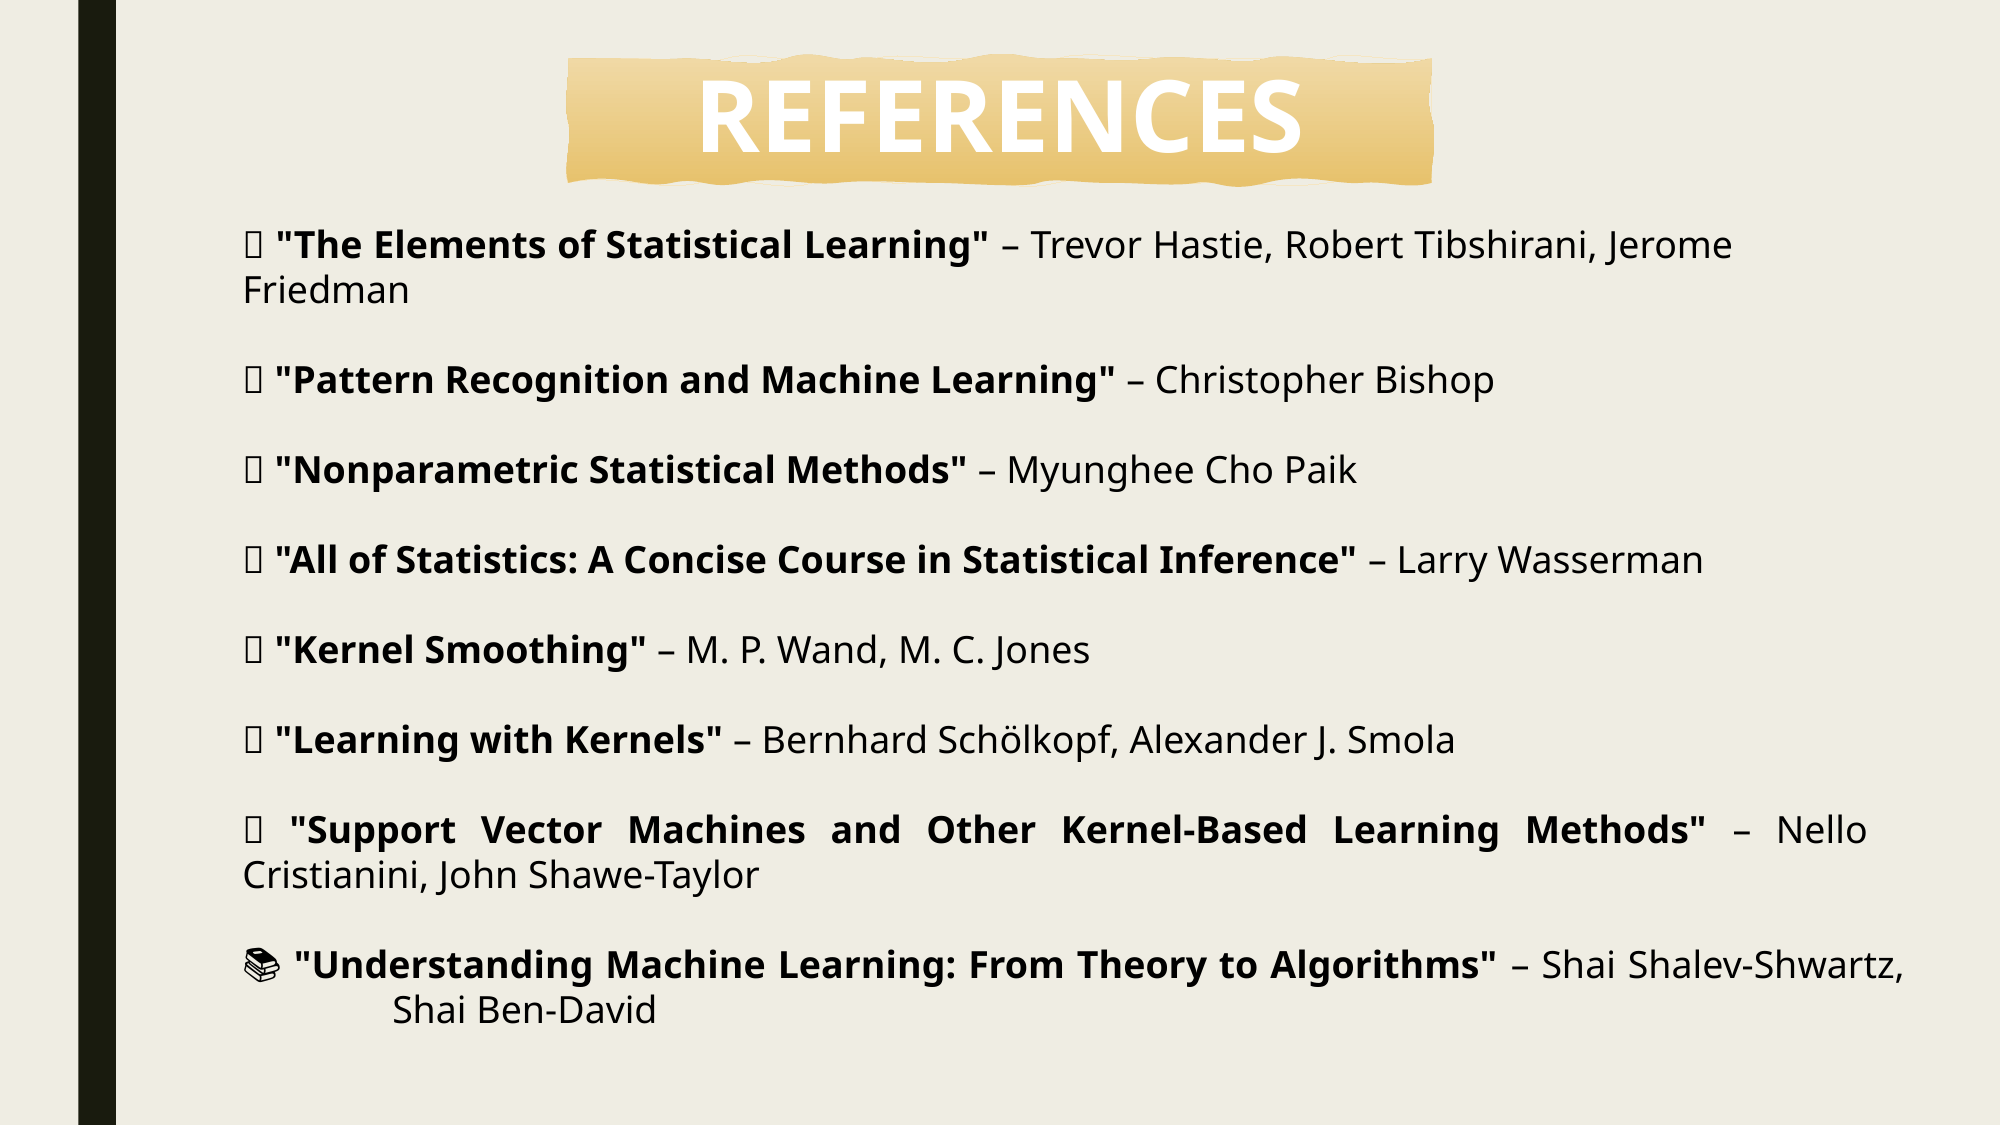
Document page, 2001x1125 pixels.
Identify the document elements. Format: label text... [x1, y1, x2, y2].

text_box REFERENCES [566, 53, 1435, 183]
text_box 📘 "The Elements of Statistical Learning" – Trevor Hastie, Robert Tibshirani, Jerome Friedman 📗 "Pattern Recognition and Machine Learning" – Christopher Bishop 📙 "Nonparametric Statistical Methods" – Myunghee Cho Paik 📕 "All of Statistics: A Concise Course in Statistical Inference" – Larry Wasserman 📓 "Kernel Smoothing" – M. P. Wand, M. C. Jones 📔 "Learning with Kernels" – Bernhard Schölkopf, Alexander J. Smola 📖 "Support Vector Machines and Other Kernel-Based Learning Methods" – Nello Cristianini, John Shawe-Taylor 📚 "Understanding Machine Learning: From Theory to Algorithms" – Shai Shalev-Shwartz, Shai Ben-David [225, 183, 1923, 1069]
